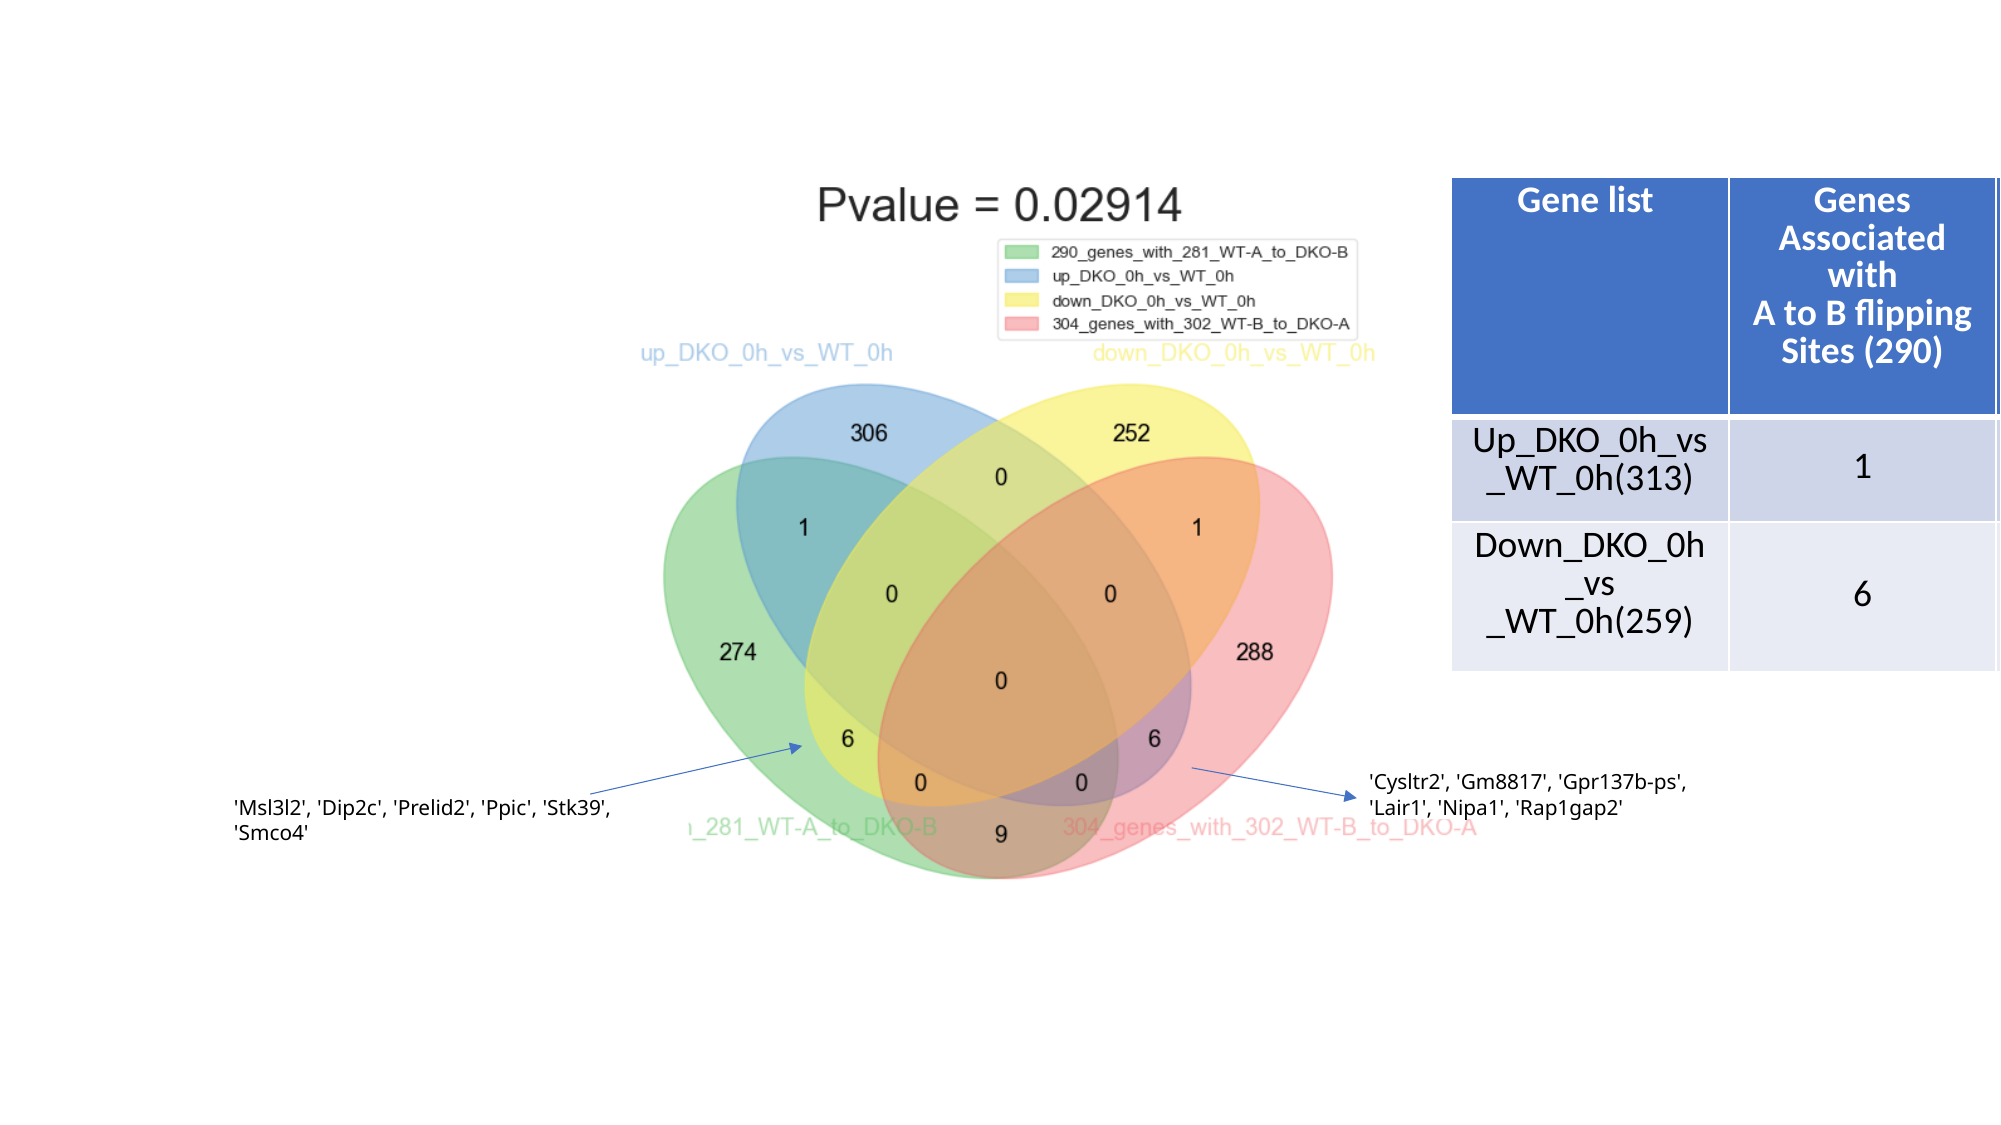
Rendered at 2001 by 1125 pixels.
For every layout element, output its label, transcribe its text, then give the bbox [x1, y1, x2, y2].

text_box 'Cysltr2', 'Gm8817', 'Gpr137b-ps', 'Lair1', 'Nipa1', 'Rap1gap2' [1489, 769, 1688, 820]
table_cell Down_DKO_0h_vs _WT_0h(259) [1489, 523, 1728, 671]
table_cell 1 [1730, 420, 1995, 521]
picture [511, 176, 1489, 1000]
table_cell 6 [1730, 523, 1995, 671]
table_header Gene list [1489, 178, 1728, 414]
text_box 'Msl3l2', 'Dip2c', 'Prelid2', 'Ppic', 'Stk39', 'Smco4' [233, 794, 511, 845]
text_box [590, 745, 803, 795]
table_cell Up_DKO_0h_vs _WT_0h(313) [1489, 420, 1728, 521]
table_header Genes Associated with A to B flipping Sites (290) [1730, 178, 1995, 414]
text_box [1191, 767, 1357, 799]
